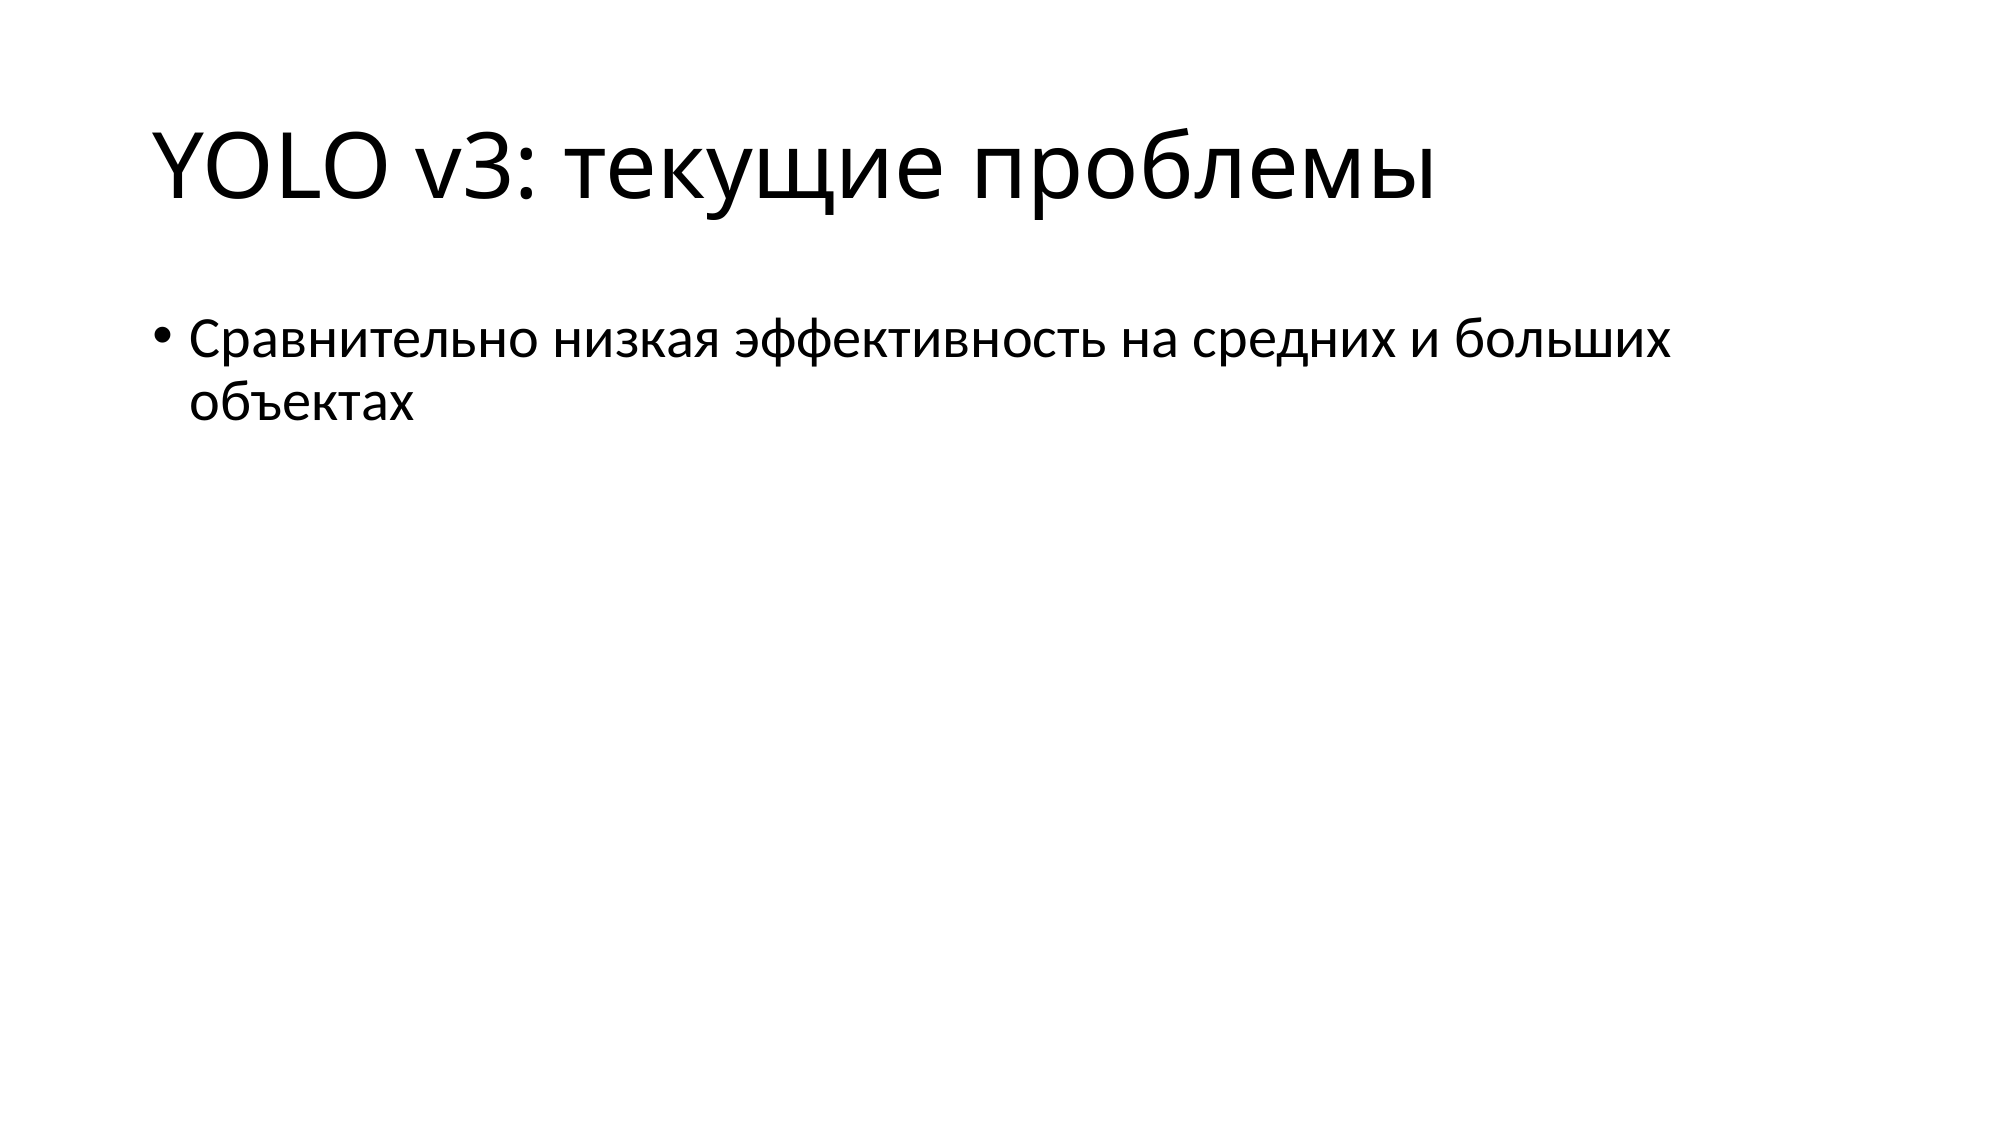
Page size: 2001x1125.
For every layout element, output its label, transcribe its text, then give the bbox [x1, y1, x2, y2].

list Сравнительно низкая эффективность на средних и больших объектах [137, 299, 1863, 1014]
title YOLO v3: текущие проблемы [137, 59, 1863, 278]
